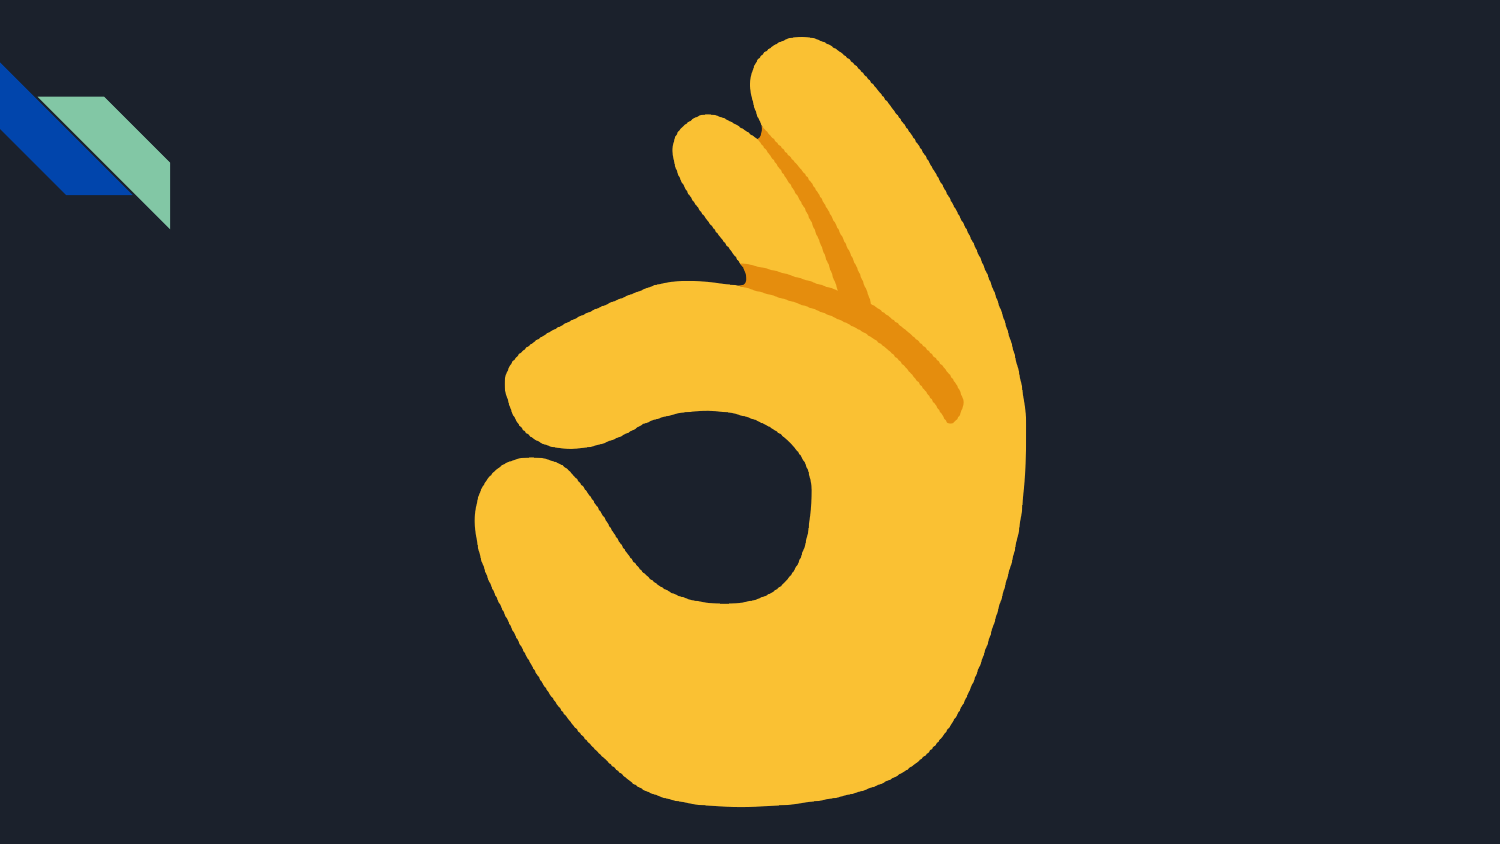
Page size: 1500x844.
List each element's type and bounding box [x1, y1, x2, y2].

picture [352, 24, 1148, 819]
